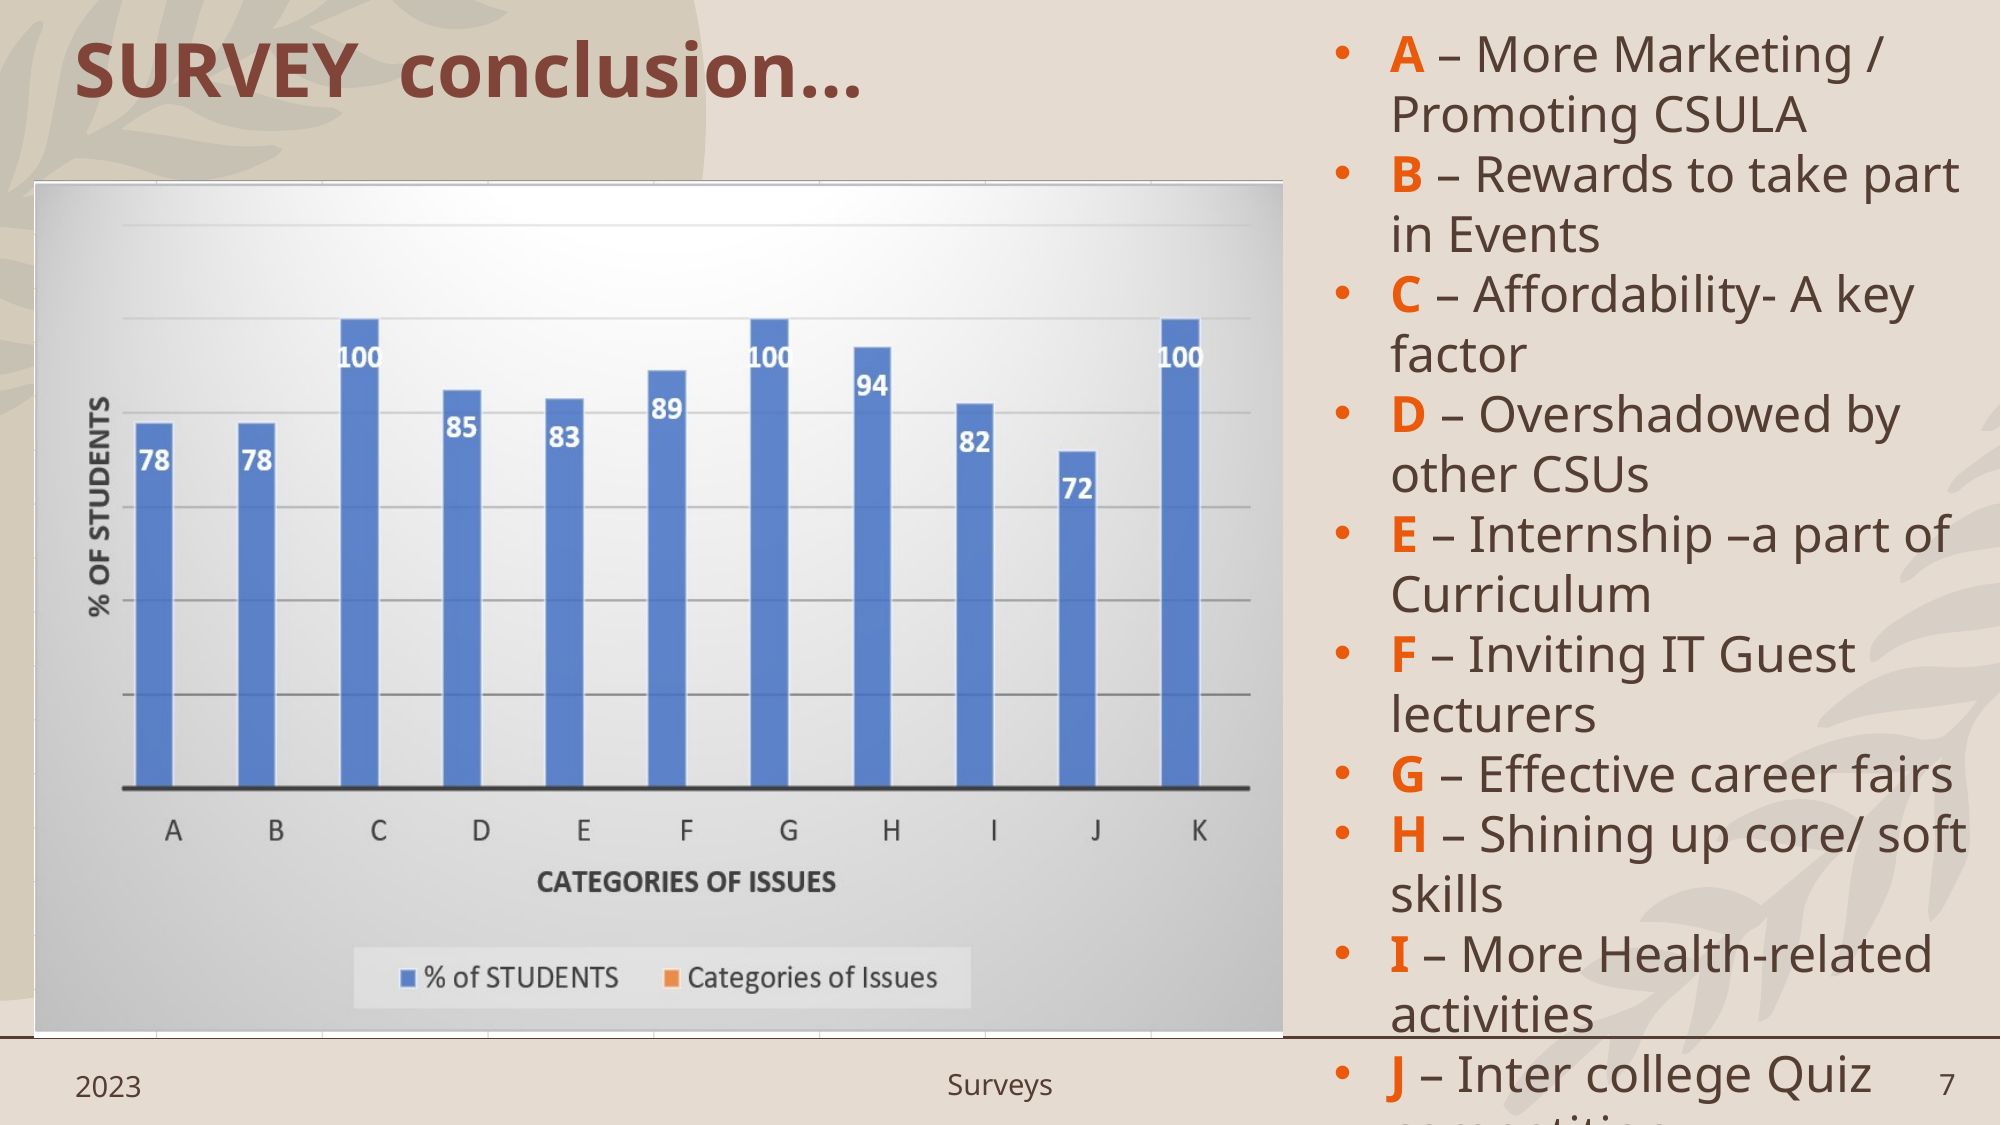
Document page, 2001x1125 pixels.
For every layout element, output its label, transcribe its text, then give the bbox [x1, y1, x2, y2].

slide_number 2023 [60, 1060, 222, 1112]
picture [34, 180, 1283, 1038]
footer Surveys [718, 1060, 1283, 1112]
text_box SURVEY conclusion… [59, 15, 1244, 121]
text_box A – More Marketing / Promoting CSULA B – Rewards to take part in Events C – Affordability- A key factor D – Overshadowed by other CSUs E – Internship –a part of Curriculum F – Inviting IT Guest lecturers G – Effective career fairs H – Shining up core/ soft skills I – More Health-related activities J – Inter college Quiz competition K – More Scholarships offer [1319, 15, 2000, 1125]
